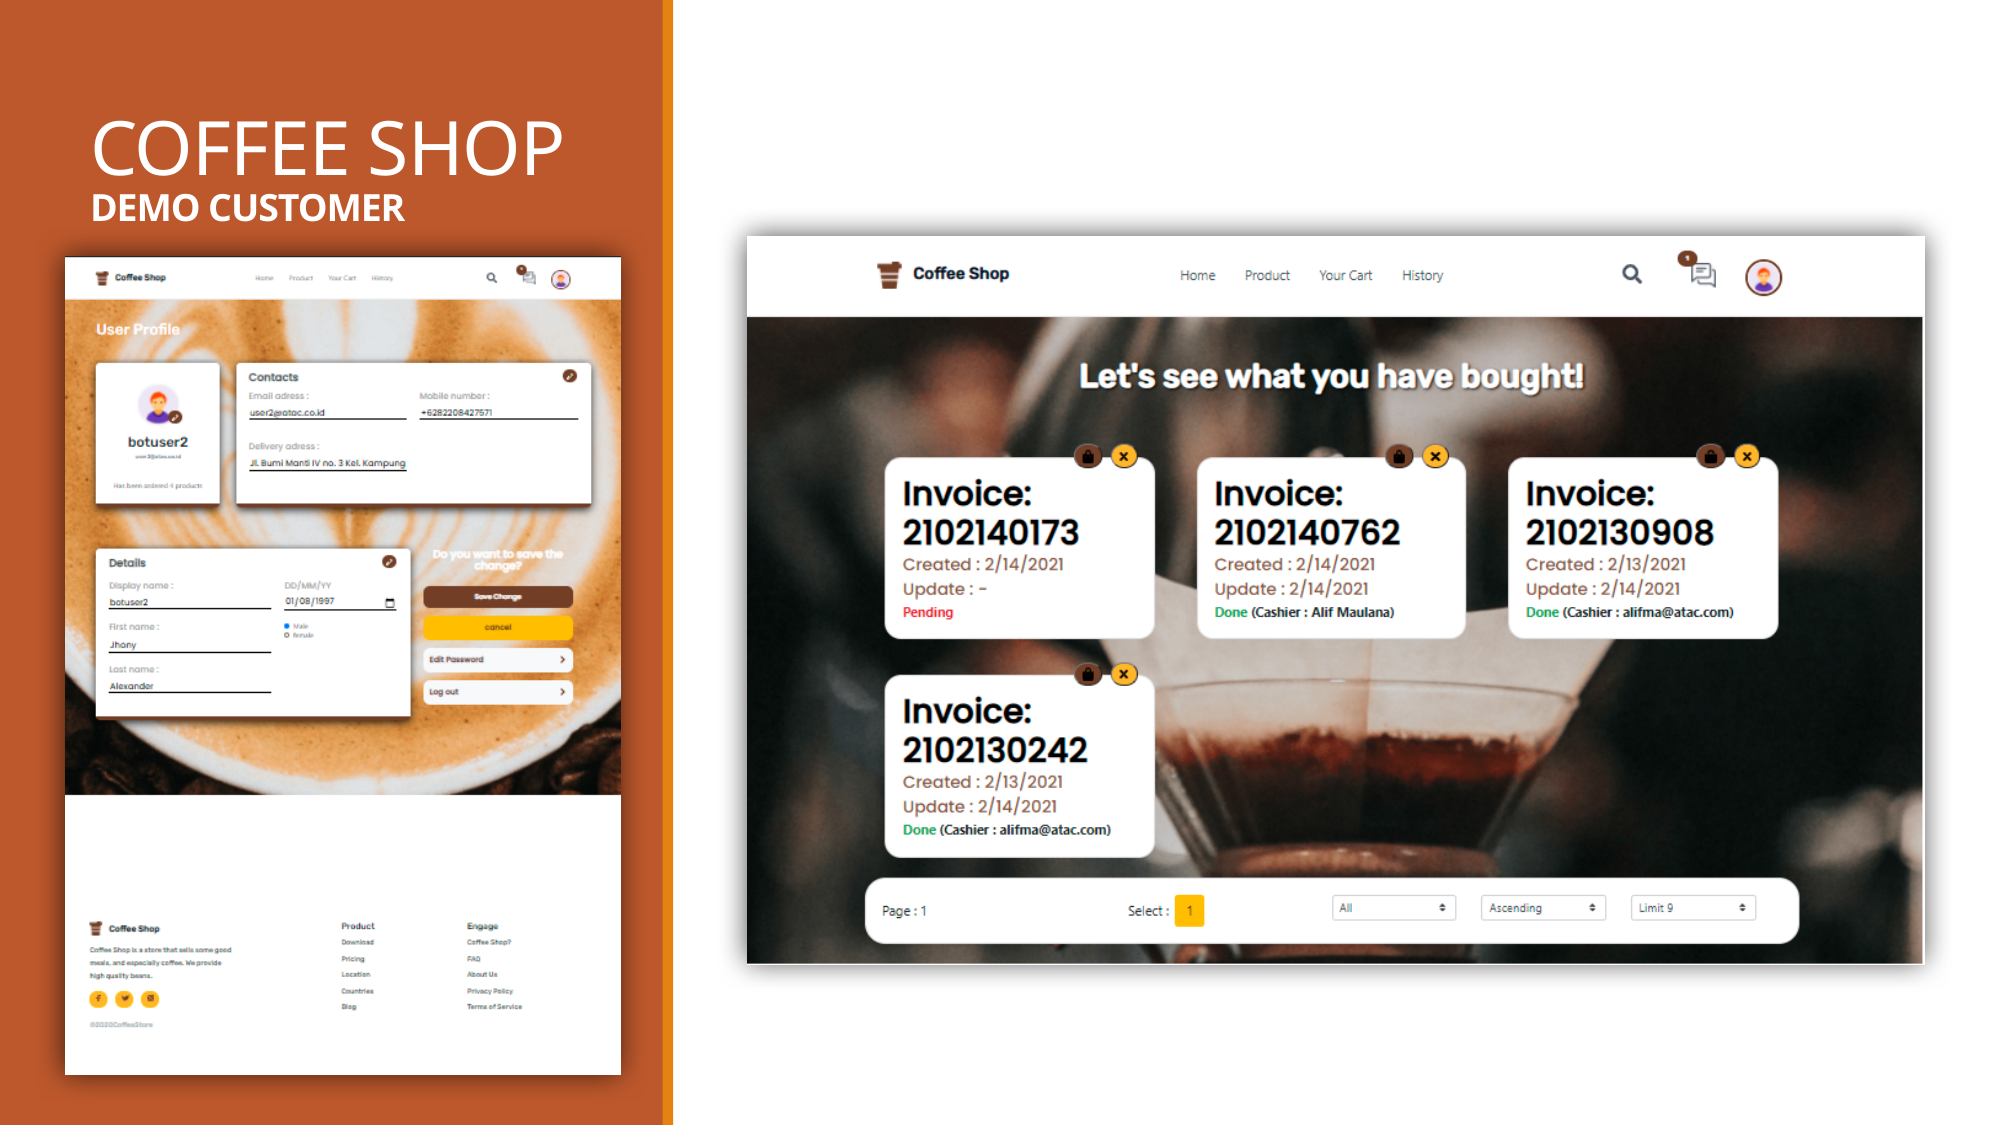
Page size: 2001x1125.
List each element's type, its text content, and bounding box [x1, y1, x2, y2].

picture [64, 256, 621, 1076]
title COFFEE SHOP DEMO CUSTOMER [75, 97, 600, 234]
picture [747, 235, 1926, 966]
